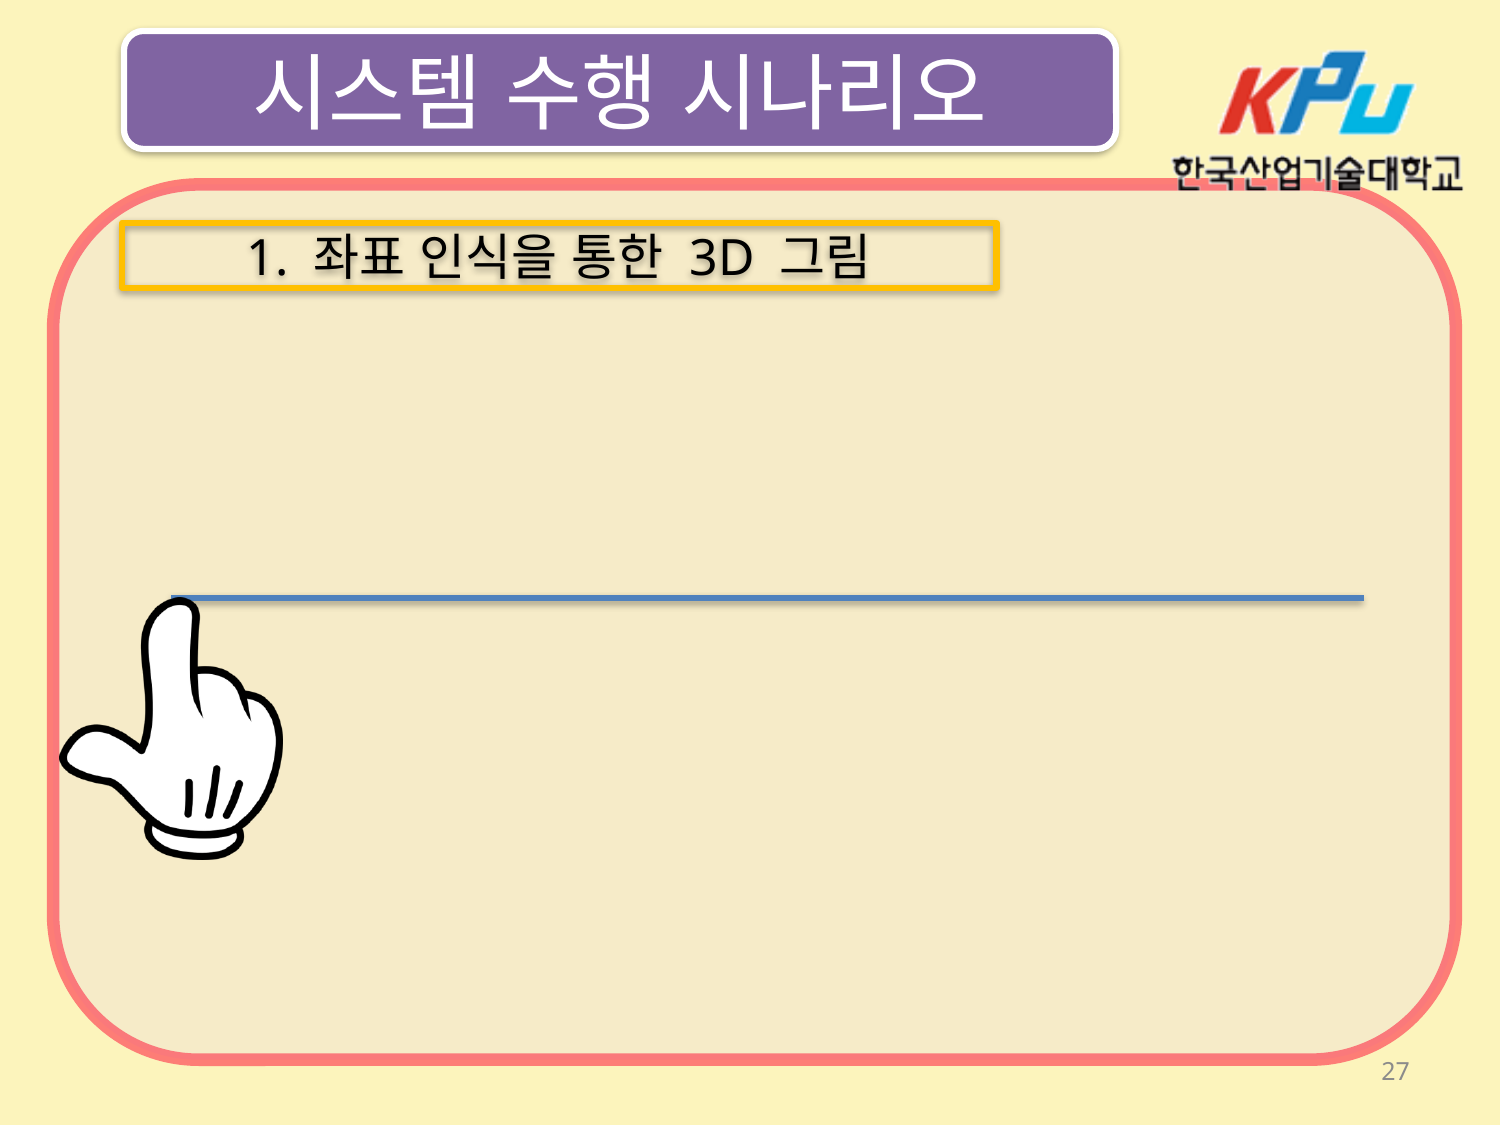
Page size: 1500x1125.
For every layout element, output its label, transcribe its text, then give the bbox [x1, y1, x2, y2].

slide_number 27 [1074, 1042, 1425, 1103]
text_box 1. 좌표 인식을 통한 3D 그림 [122, 222, 997, 289]
picture [59, 597, 283, 860]
text_box [50, 182, 1459, 1062]
text_box 시스템 수행 시나리오 [120, 27, 1113, 153]
picture [1115, 34, 1500, 194]
